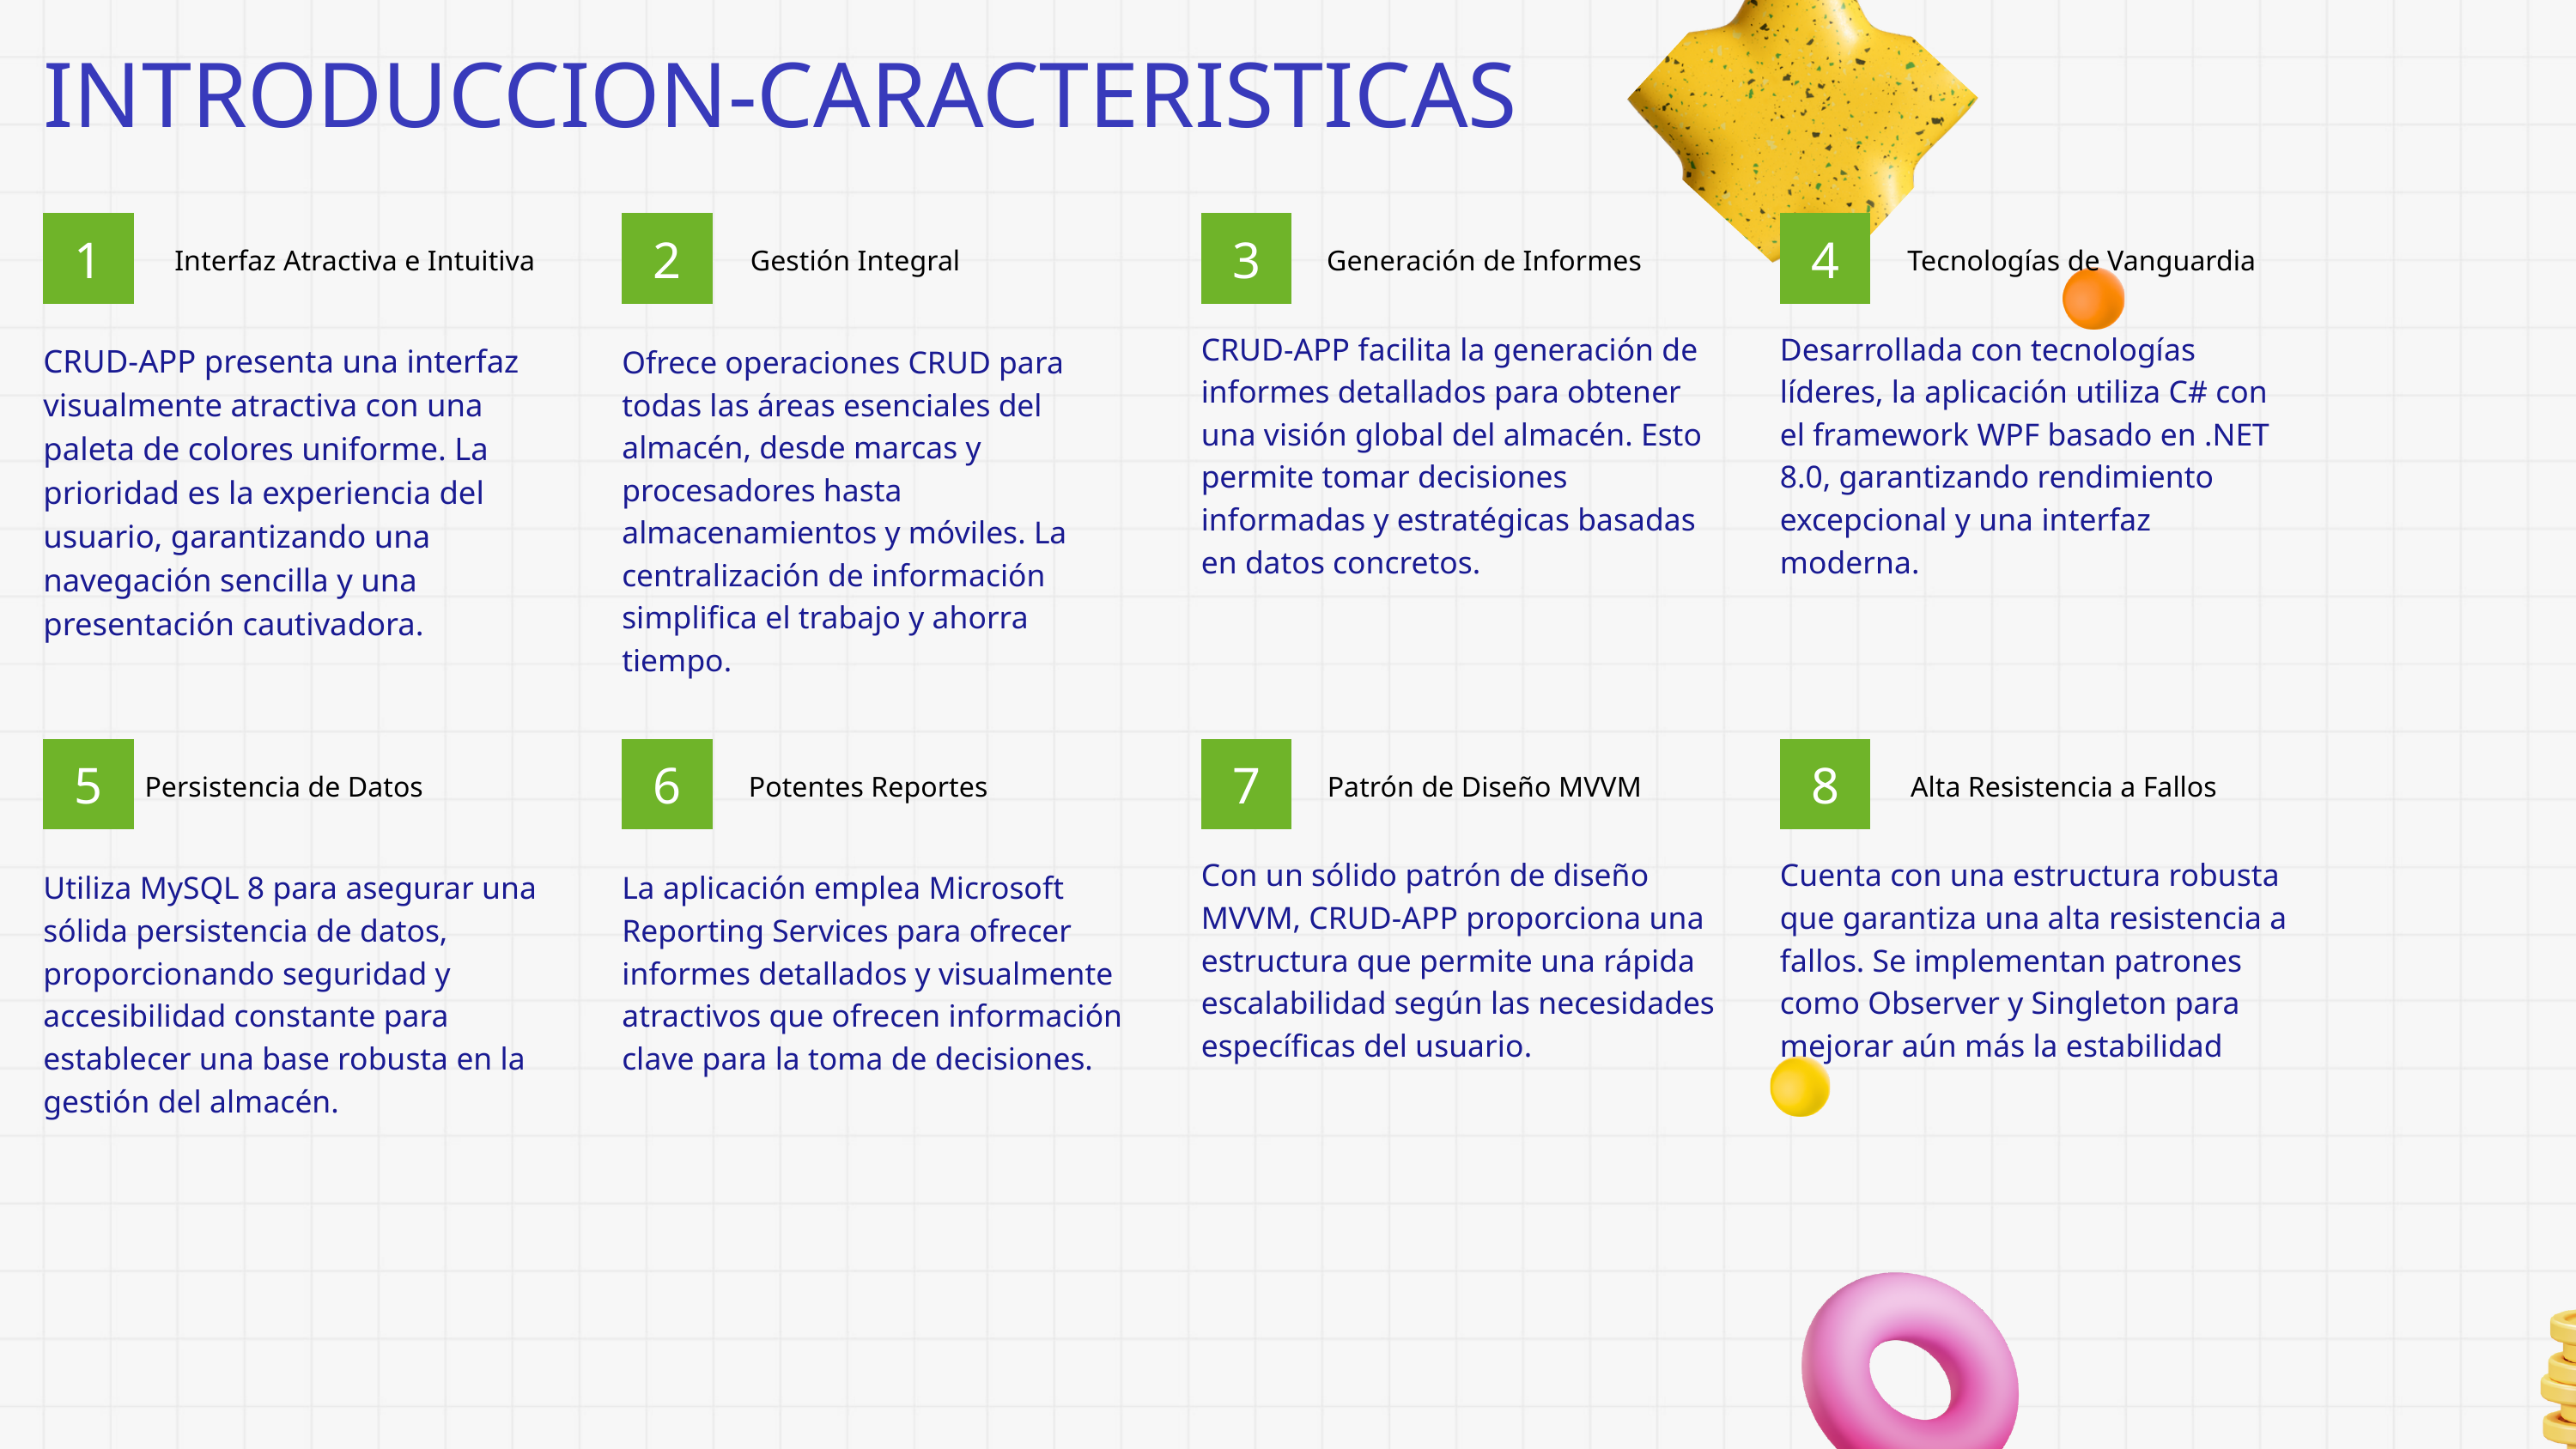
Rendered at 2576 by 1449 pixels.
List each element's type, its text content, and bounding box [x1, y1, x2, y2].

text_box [622, 212, 714, 305]
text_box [1612, 0, 2576, 1449]
text_box Persistencia de Datos [138, 763, 434, 803]
text_box [0, 0, 1607, 1449]
text_box Interfaz Atractiva e Intuitiva [138, 237, 575, 276]
text_box CRUD-APP facilita la generación de informes detallados para obtener una visión global del almacén. Esto permite tomar decisiones informadas y estratégicas basadas en datos concretos. [1200, 324, 1607, 580]
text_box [1200, 212, 1292, 305]
text_box Ofrece operaciones CRUD para todas las áreas esenciales del almacén, desde marcas y procesadores hasta almacenamientos y móviles. La centralización de información simplifica el trabajo y ahorra tiempo. [622, 336, 1139, 721]
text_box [1200, 738, 1292, 830]
text_box Utiliza MySQL 8 para asegurar una sólida persistencia de datos, proporcionando seguridad y accesibilidad constante para establecer una base robusta en la gestión del almacén. [43, 863, 561, 1119]
text_box Con un sólido patrón de diseño MVVM, CRUD-APP proporciona una estructura que permite una rápida escalabilidad según las necesidades específicas del usuario. [1200, 850, 1607, 1064]
text_box INTRODUCCION-CARACTERISTICAS [43, 37, 1607, 145]
text_box Patrón de Diseño MVVM [1316, 763, 1607, 803]
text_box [43, 212, 135, 305]
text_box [622, 738, 714, 830]
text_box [1779, 738, 1871, 830]
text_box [43, 738, 135, 830]
text_box Generación de Informes [1315, 237, 1607, 276]
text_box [1779, 212, 1871, 305]
text_box Potentes Reportes [737, 763, 999, 803]
text_box La aplicación emplea Microsoft Reporting Services para ofrecer informes detallados y visualmente atractivos que ofrecen información clave para la toma de decisiones. [622, 863, 1139, 1119]
text_box CRUD-APP presenta una interfaz visualmente atractiva con una paleta de colores uniforme. La prioridad es la experiencia del usuario, garantizando una navegación sencilla y una presentación cautivadora. [43, 336, 575, 686]
text_box Gestión Integral [737, 237, 974, 276]
